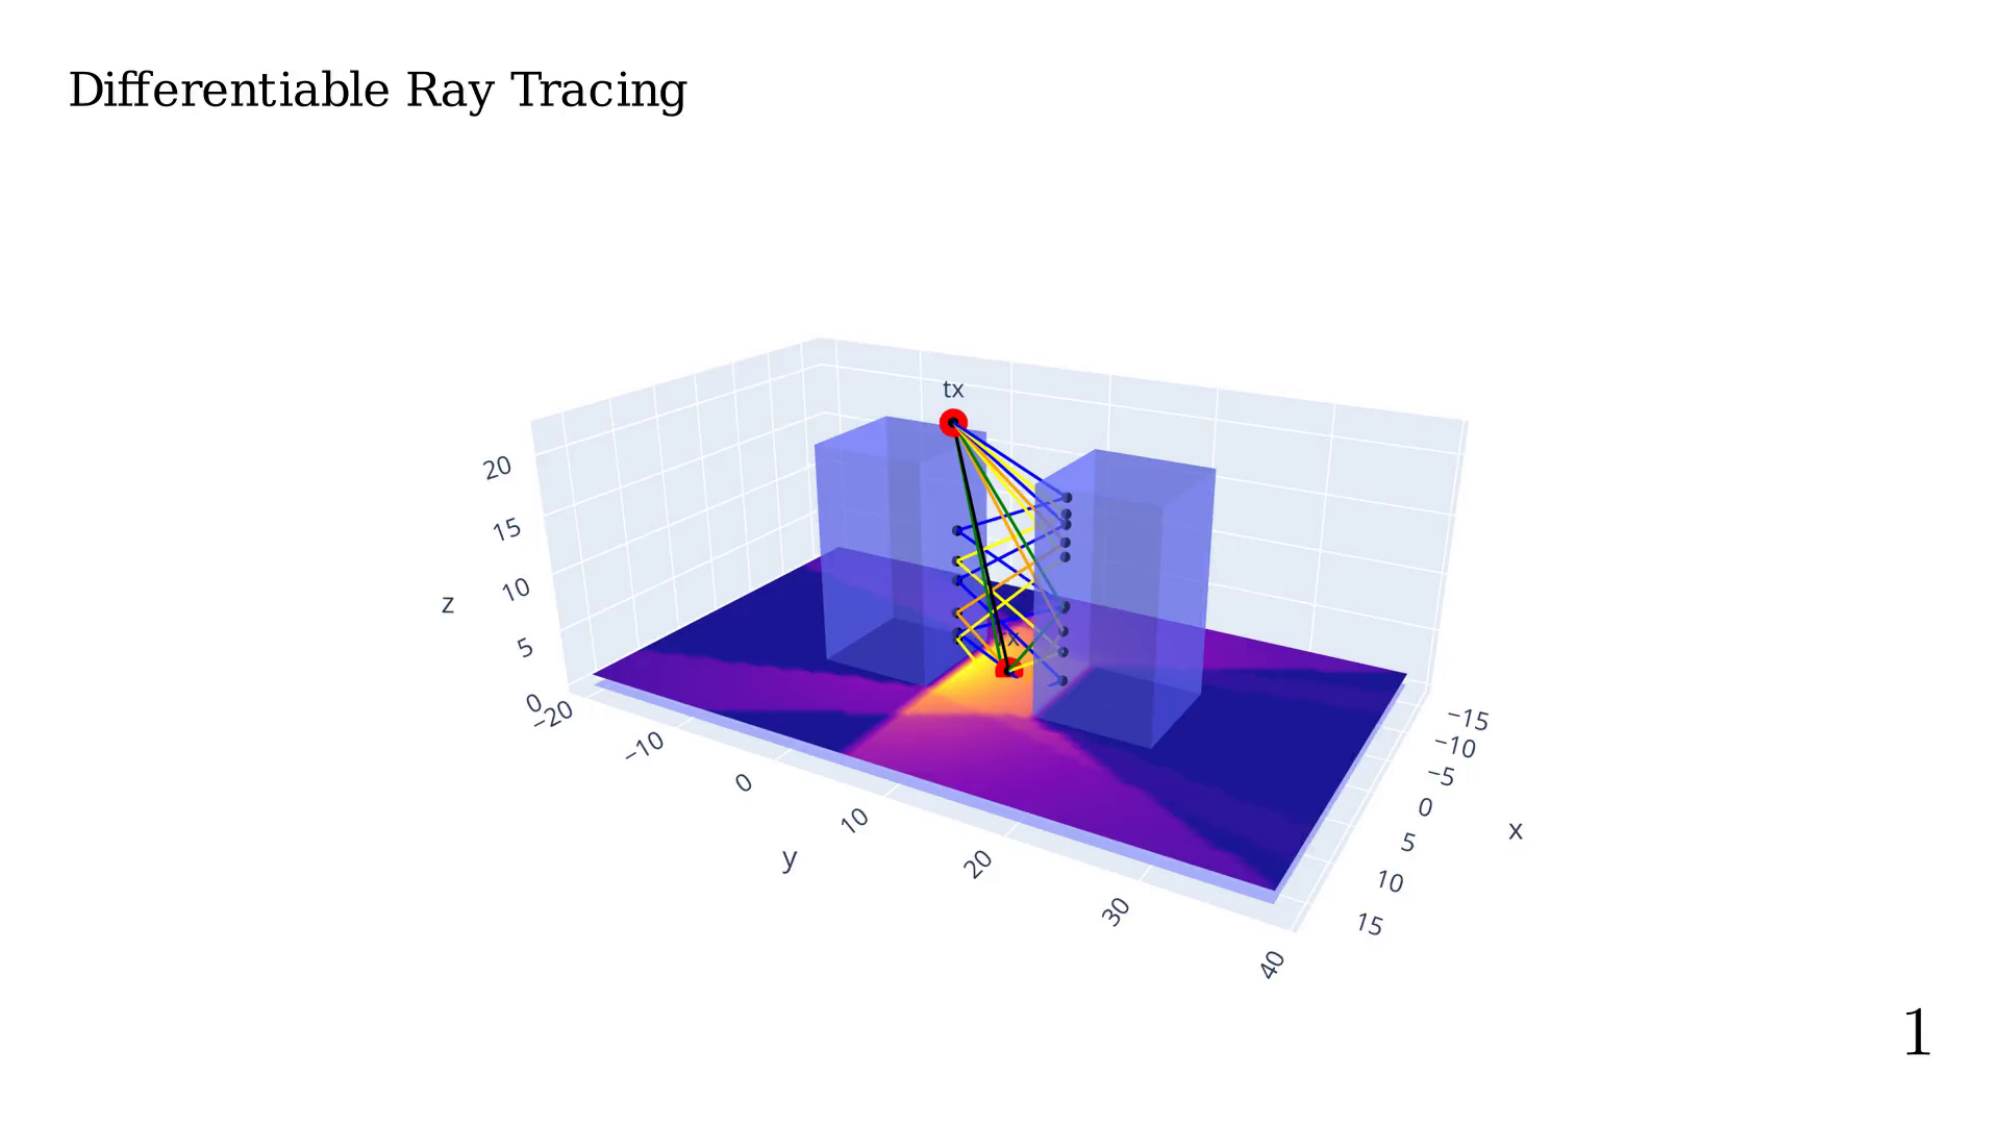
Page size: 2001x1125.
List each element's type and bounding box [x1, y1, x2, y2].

text_box [0, 0, 2000, 1125]
